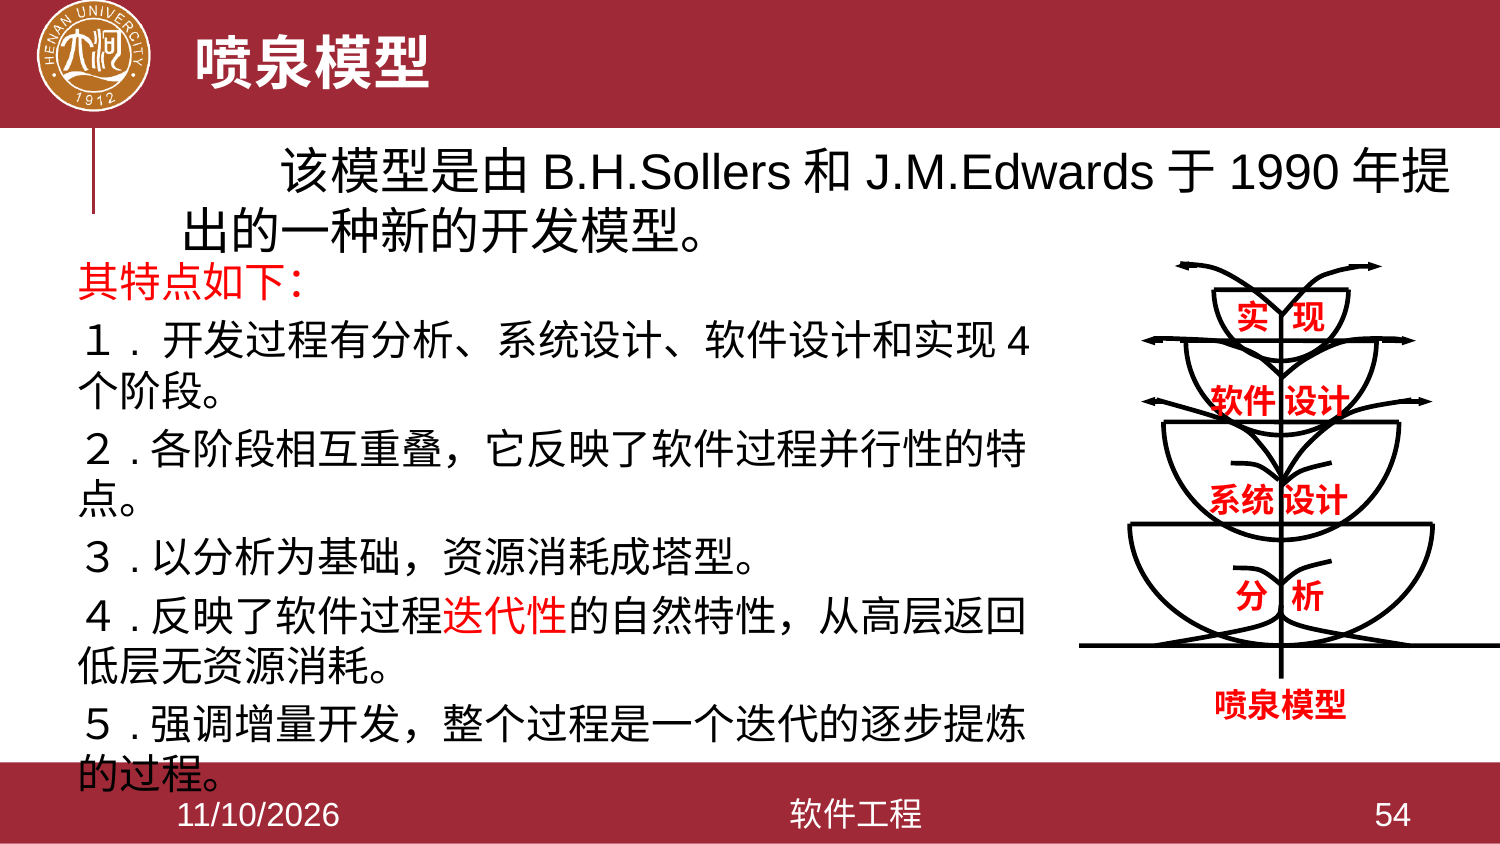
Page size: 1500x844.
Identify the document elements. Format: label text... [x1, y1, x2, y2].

slide_number 54 [1333, 796, 1454, 830]
footer 软件工程 [391, 796, 1322, 830]
title 喷泉模型 [179, 0, 1454, 136]
text_box 该模型是由B.H.Sollers和J.M.Edwards于1990年提出的一种新的开发模型。 [165, 132, 1475, 263]
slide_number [126, 796, 391, 830]
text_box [1078, 263, 1500, 734]
text_box 其特点如下： １. 开发过程有分析、系统设计、软件设计和实现4个阶段。 ２.各阶段相互重叠，它反映了软件过程并行性的特点。 ３.以分析为基础，资源消耗成塔型。 ４.反映了软件过程迭代性的自然特性，从高层返回低层无资源消耗。 ５.强调增量开发，整个过程是一个迭代的逐步提炼的过程。 [62, 248, 1074, 806]
